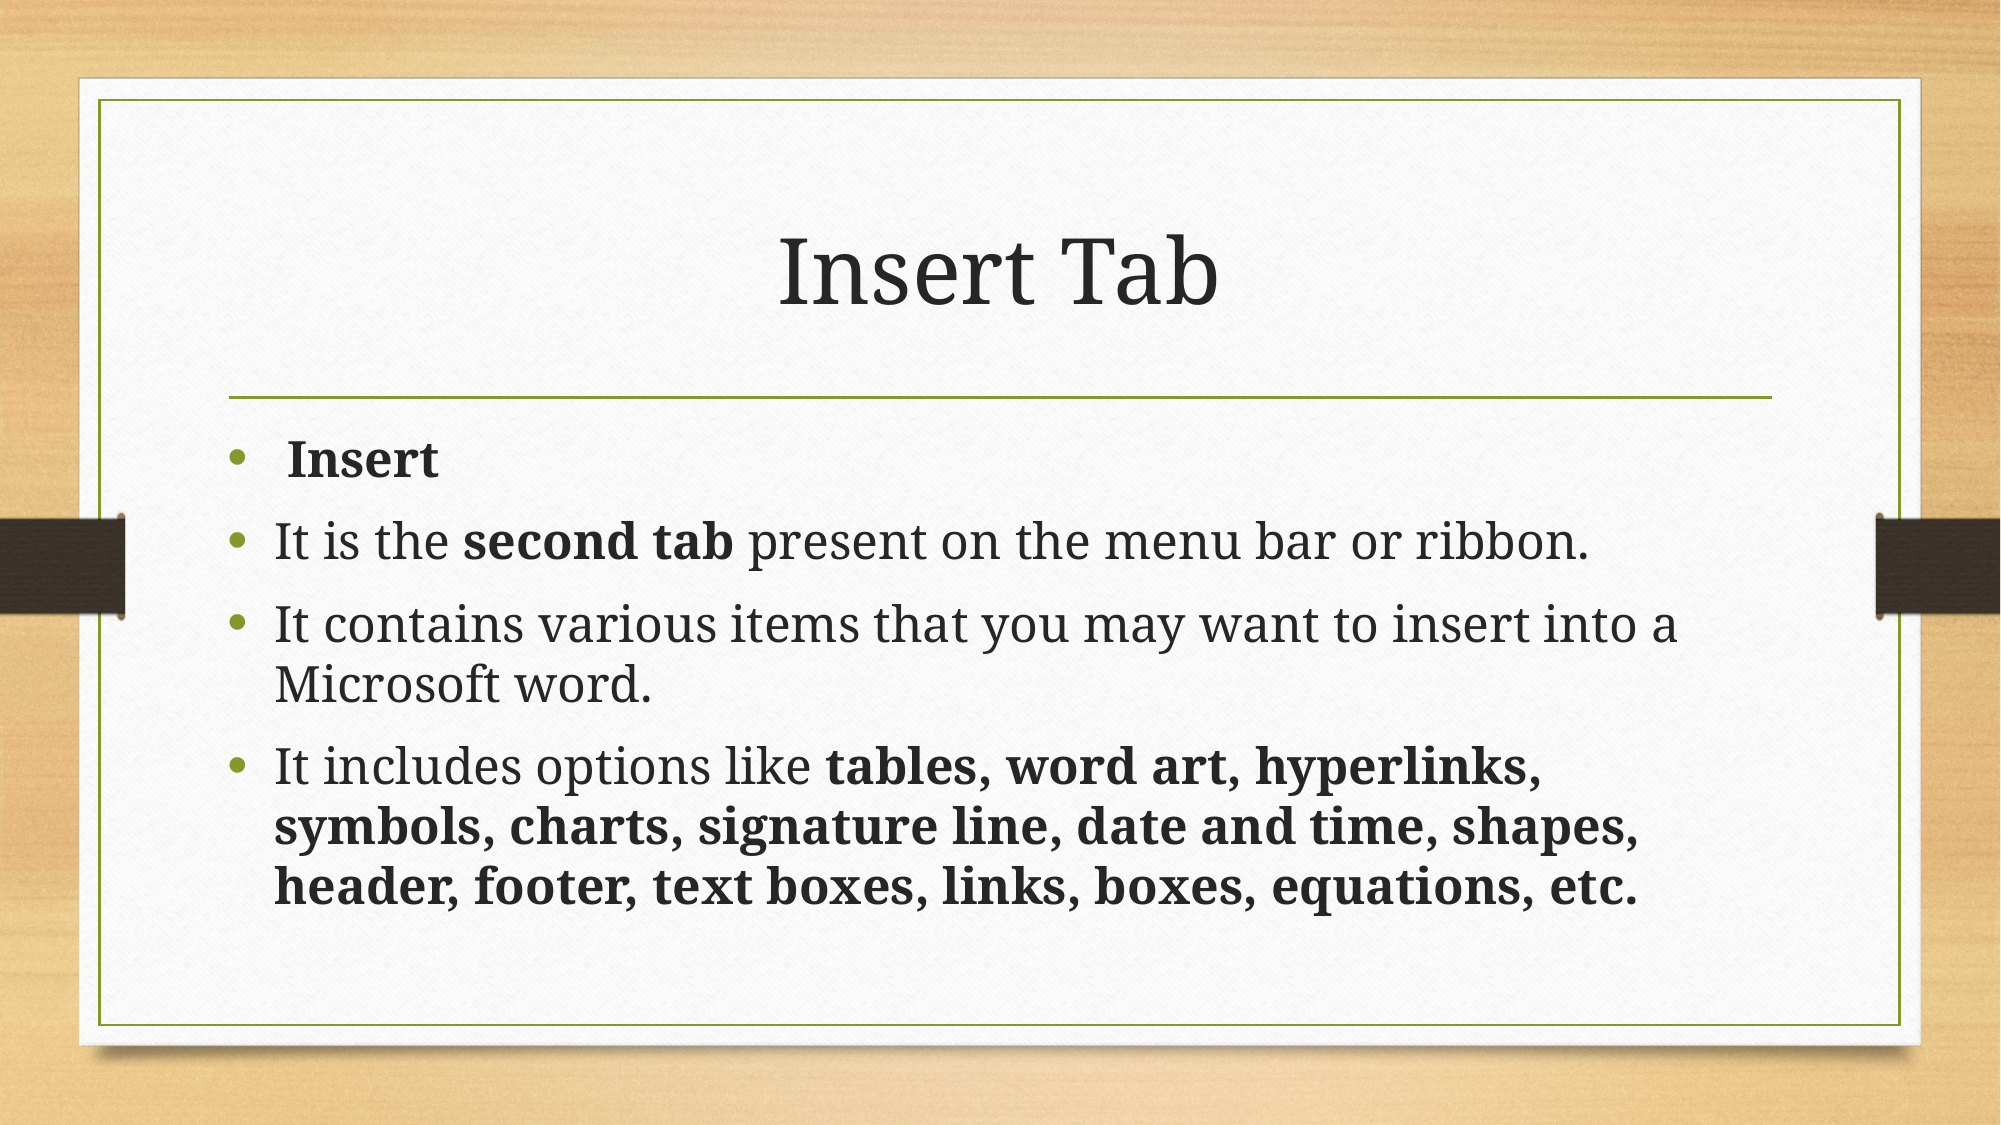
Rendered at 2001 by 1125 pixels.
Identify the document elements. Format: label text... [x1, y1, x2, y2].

title Insert Tab [212, 161, 1788, 375]
picture [0, 0, 2001, 1125]
list Insert It is the second tab present on the menu bar or ribbon. It contains various items that you may want to insert into a Microsoft word. It includes options like tables, word art, hyperlinks, symbols, charts, signature line, date and time, shapes, header, footer, text boxes, links, boxes, equations, etc. [212, 419, 1788, 964]
